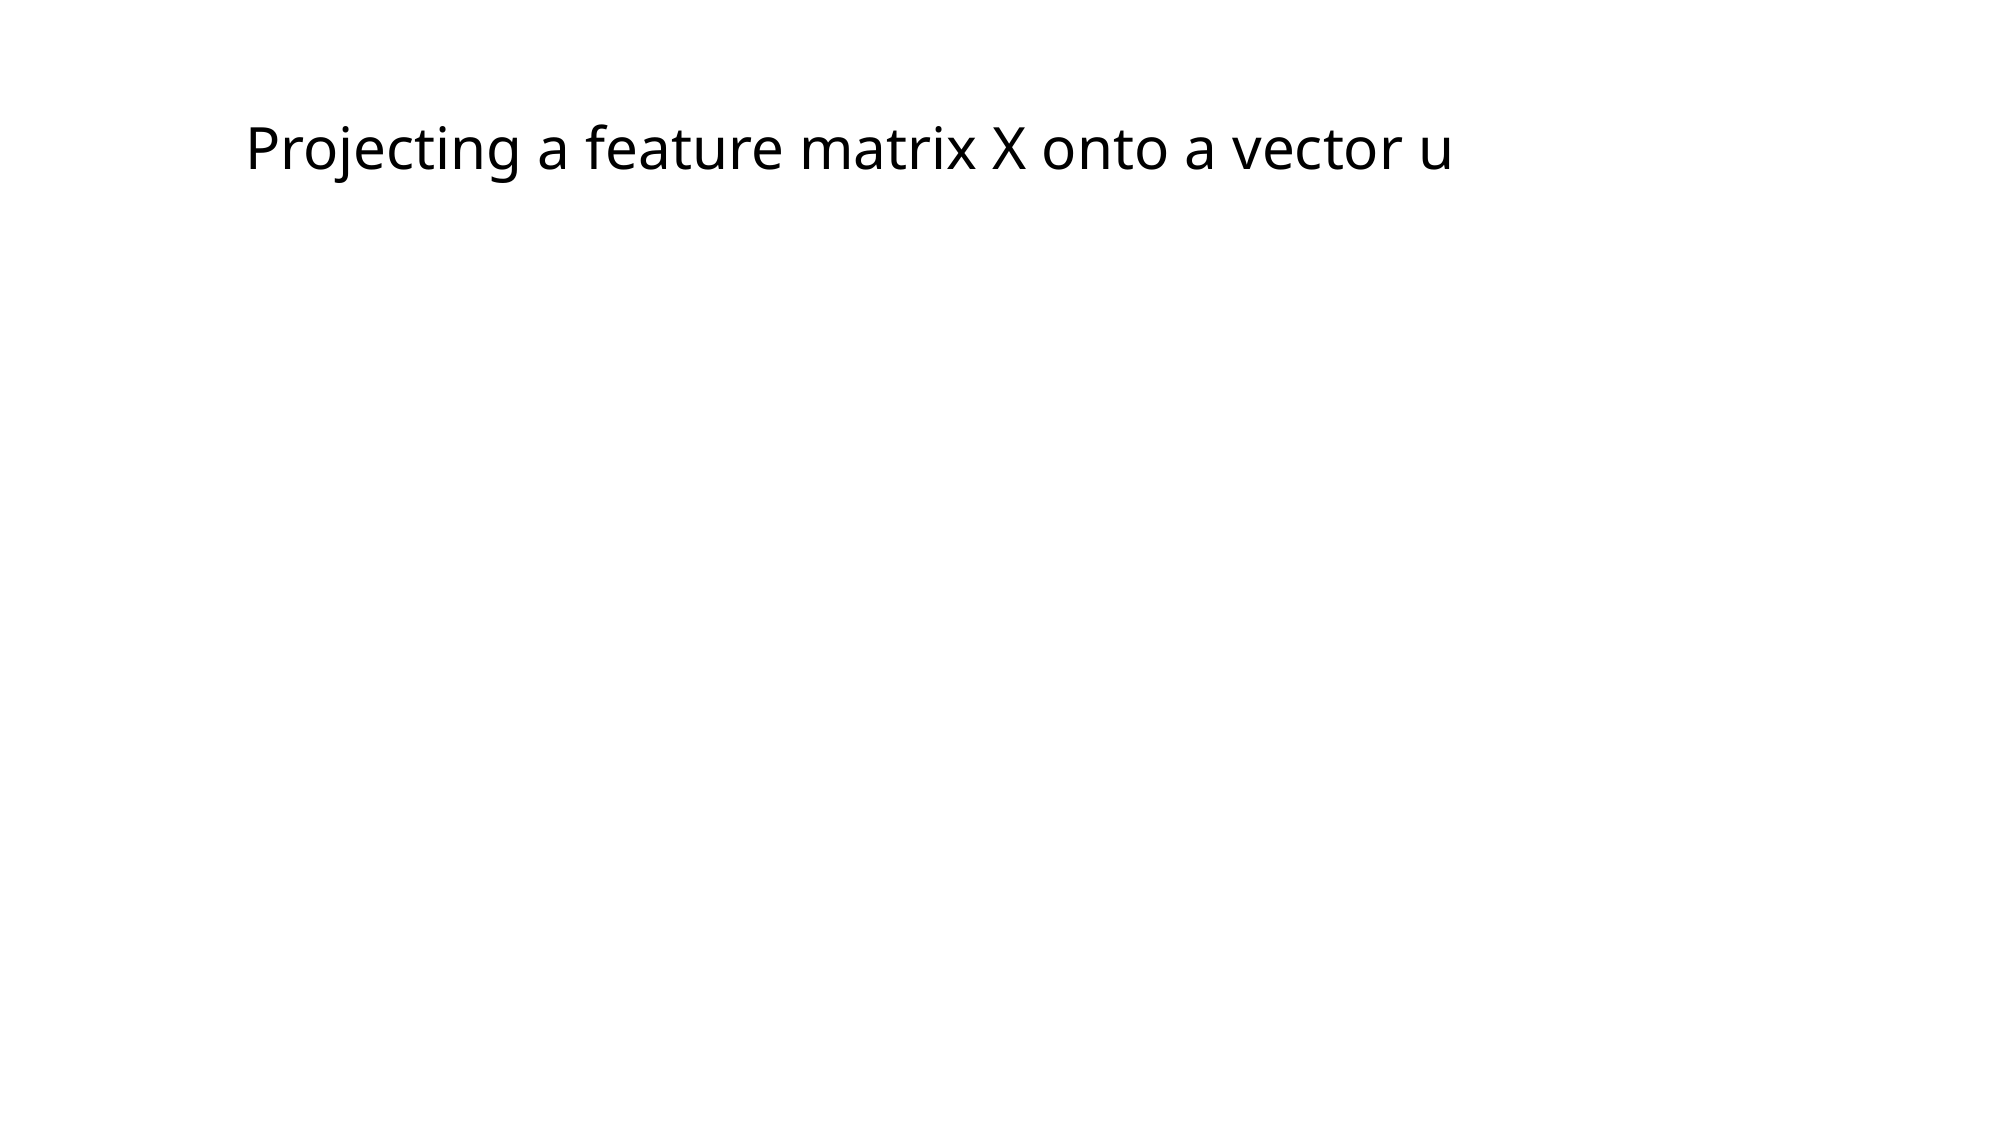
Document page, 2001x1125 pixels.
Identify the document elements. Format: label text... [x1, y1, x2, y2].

text_box Projecting a feature matrix X onto a vector u [230, 103, 1470, 189]
